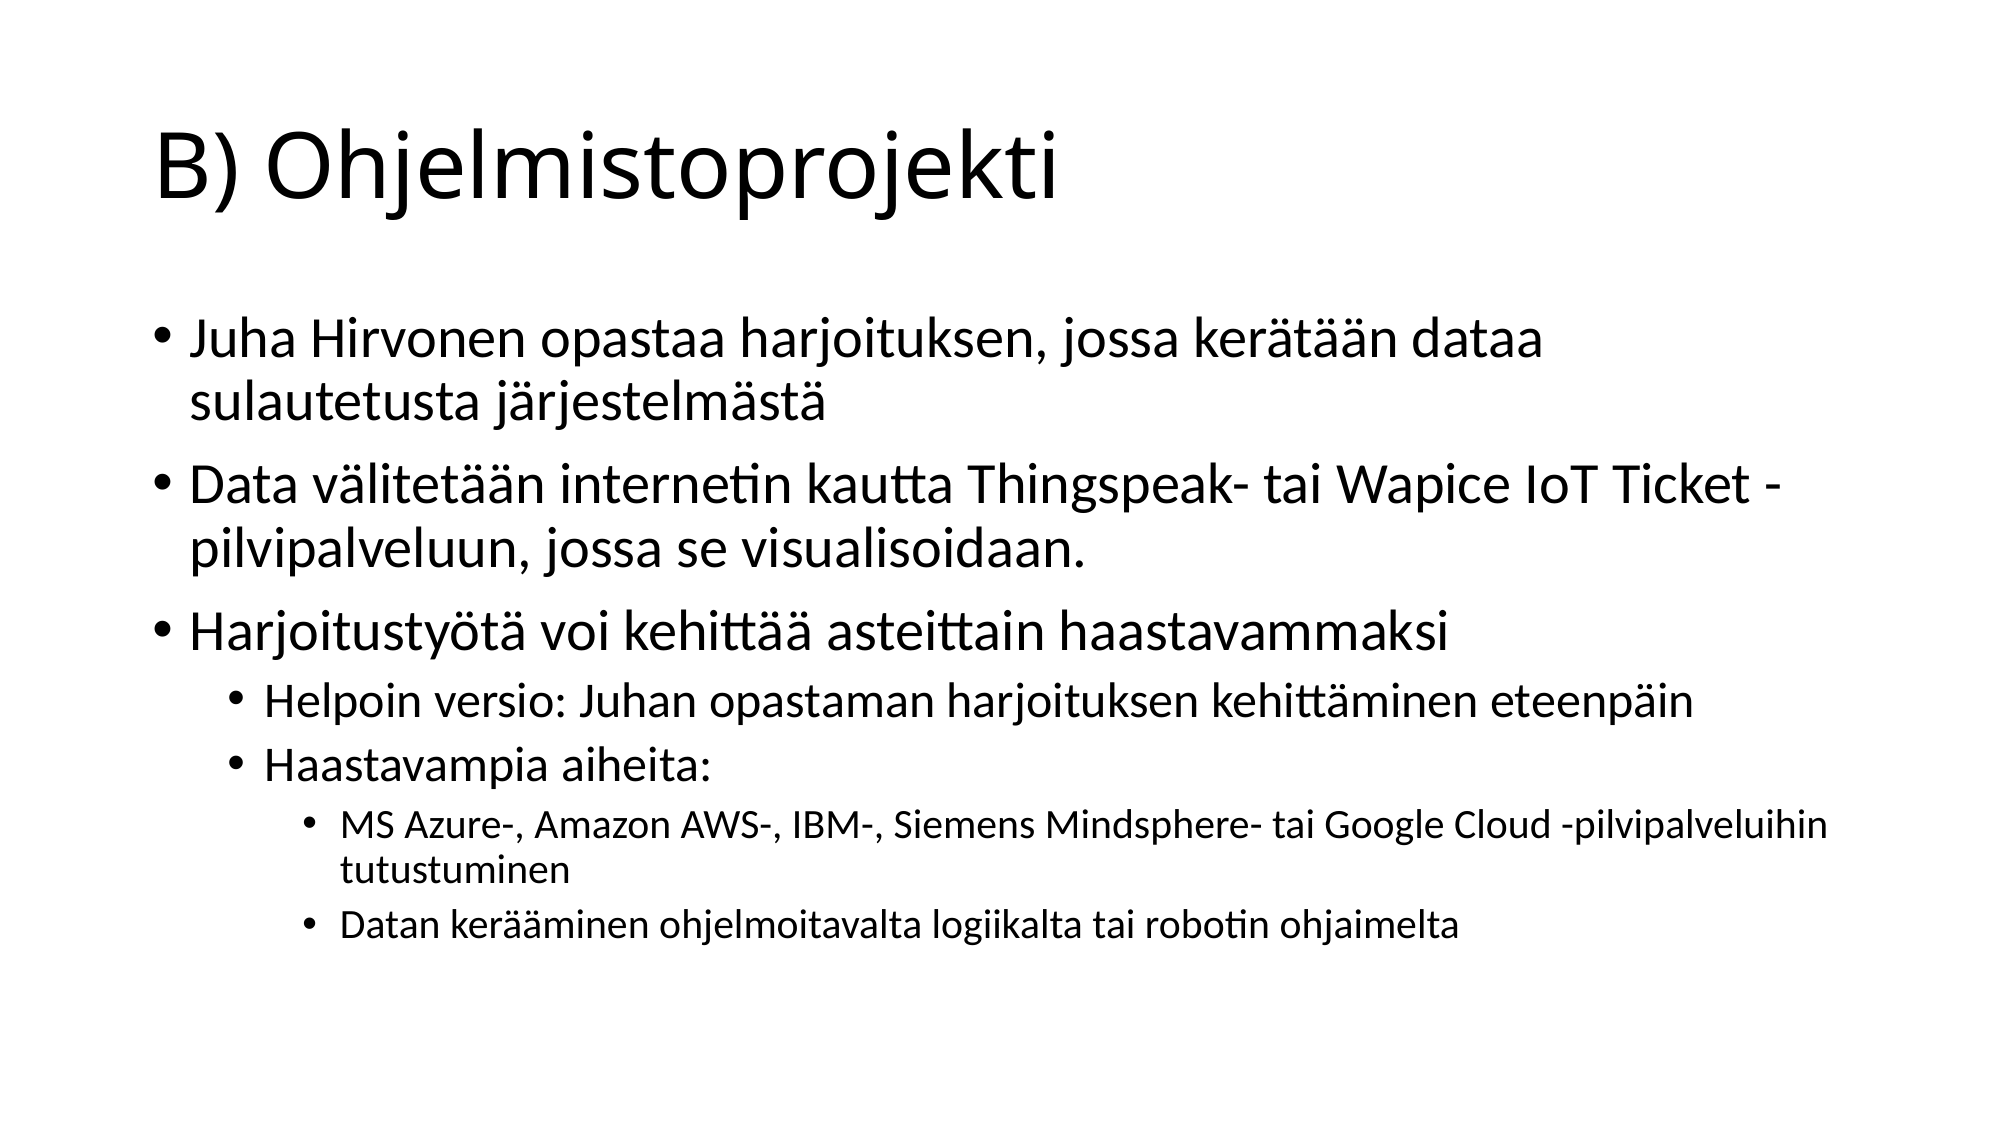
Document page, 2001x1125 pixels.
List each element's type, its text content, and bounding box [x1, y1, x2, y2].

list Juha Hirvonen opastaa harjoituksen, jossa kerätään dataa sulautetusta järjestelmästä Data välitetään internetin kautta Thingspeak- tai Wapice IoT Ticket -pilvipalveluun, jossa se visualisoidaan. Harjoitustyötä voi kehittää asteittain haastavammaksi Helpoin versio: Juhan opastaman harjoituksen kehittäminen eteenpäin Haastavampia aiheita: MS Azure-, Amazon AWS-, IBM-, Siemens Mindsphere- tai Google Cloud -pilvipalveluihin tutustuminen Datan kerääminen ohjelmoitavalta logiikalta tai robotin ohjaimelta [137, 299, 1863, 1014]
title B) Ohjelmistoprojekti [137, 59, 1863, 278]
